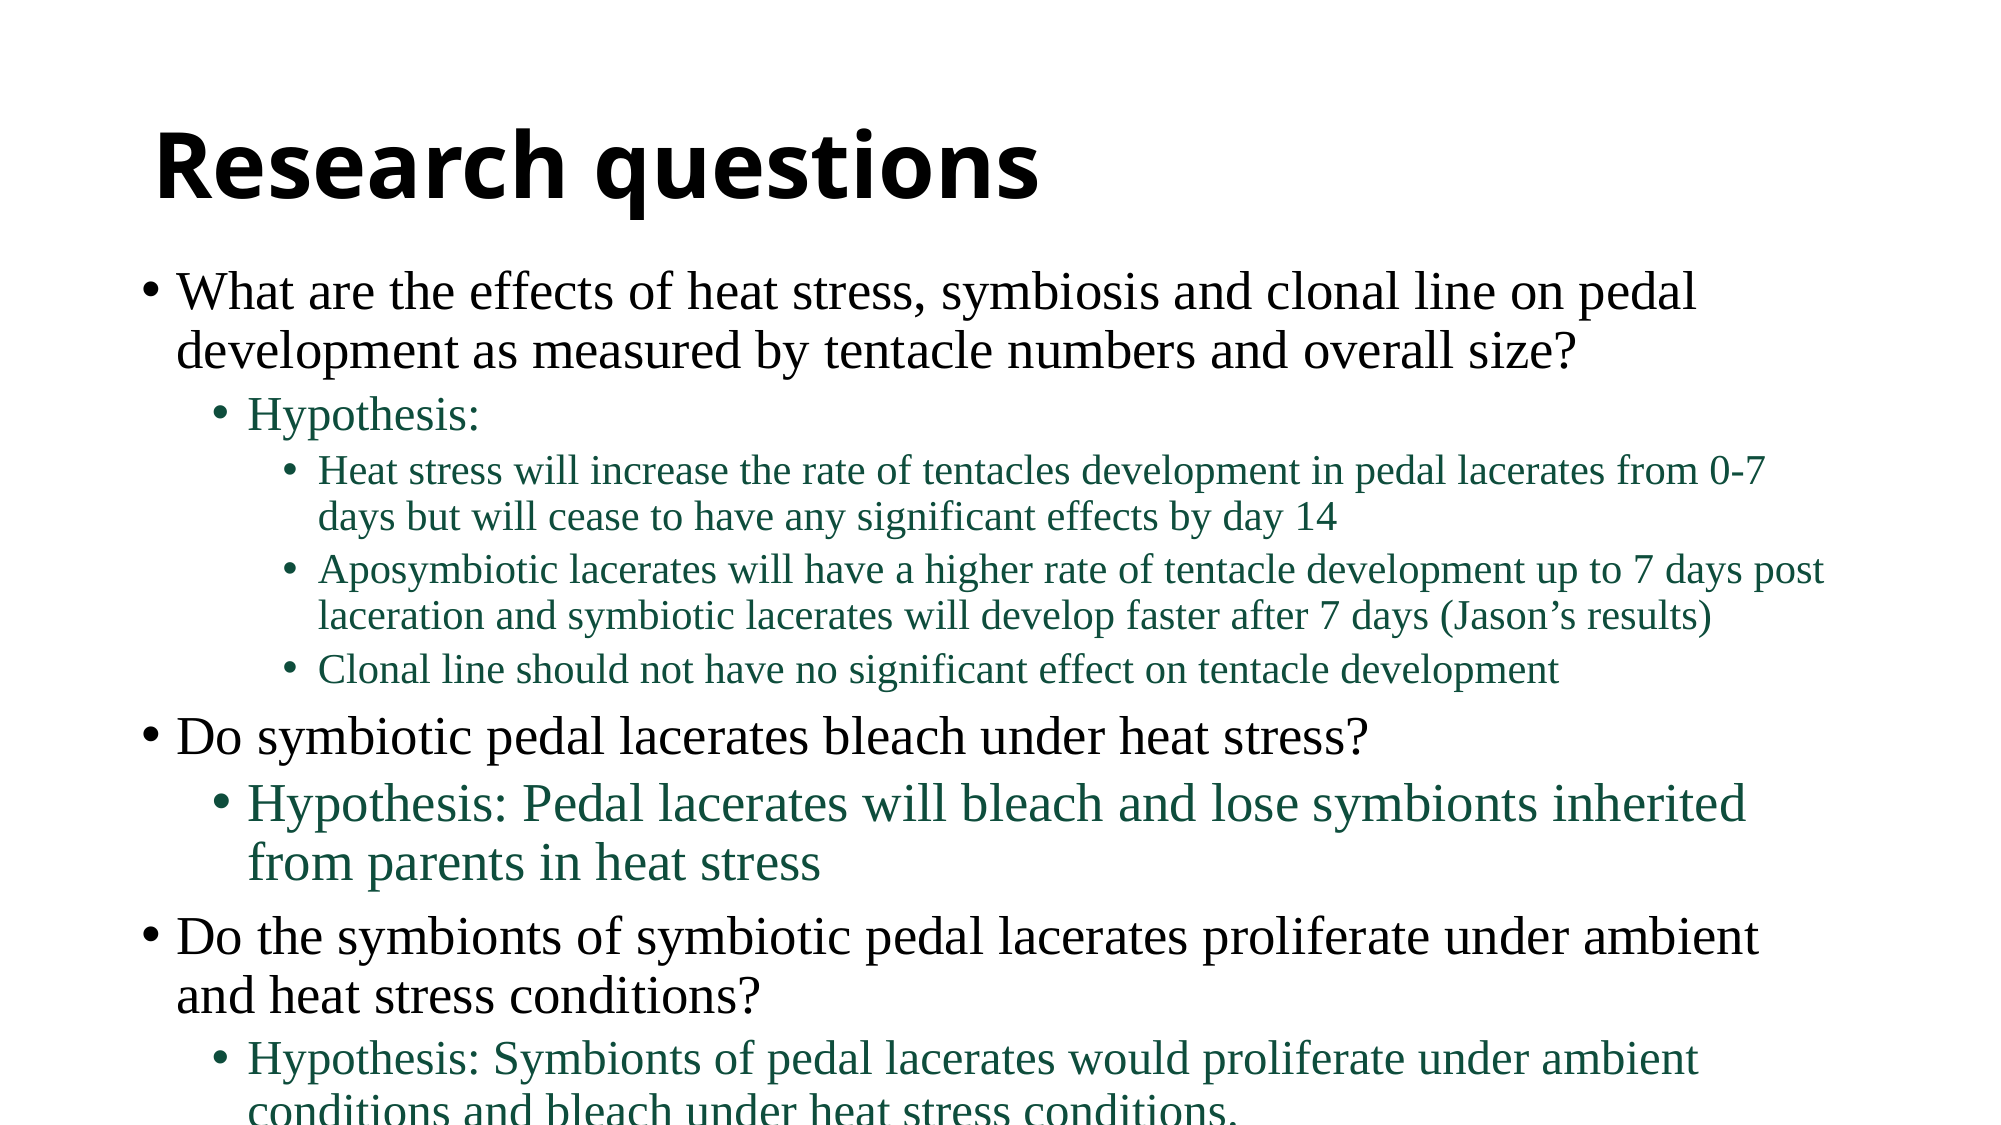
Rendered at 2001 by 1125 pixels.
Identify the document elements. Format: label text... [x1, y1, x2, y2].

title Research questions [137, 59, 1863, 278]
list What are the effects of heat stress, symbiosis and clonal line on pedal development as measured by tentacle numbers and overall size? Hypothesis: Heat stress will increase the rate of tentacles development in pedal lacerates from 0-7 days but will cease to have any significant effects by day 14 Aposymbiotic lacerates will have a higher rate of tentacle development up to 7 days post laceration and symbiotic lacerates will develop faster after 7 days (Jason’s results) Clonal line should not have no significant effect on tentacle development Do symbiotic pedal lacerates bleach under heat stress? Hypothesis: Pedal lacerates will bleach and lose symbionts inherited from parents in heat stress Do the symbionts of symbiotic pedal lacerates proliferate under ambient and heat stress conditions? Hypothesis: Symbionts of pedal lacerates would proliferate under ambient conditions and bleach under heat stress conditions. [126, 254, 1852, 1125]
